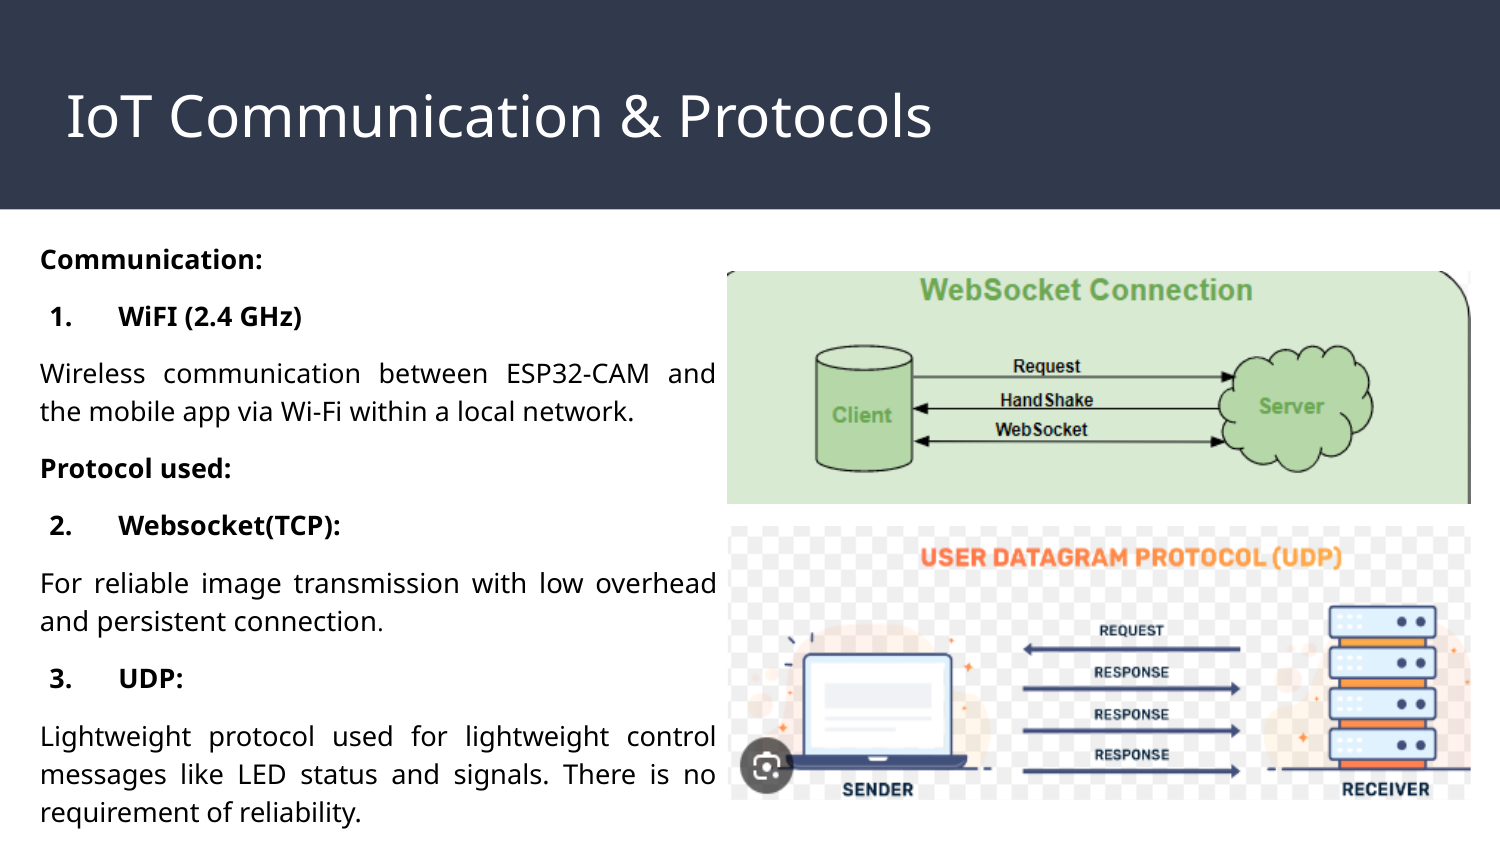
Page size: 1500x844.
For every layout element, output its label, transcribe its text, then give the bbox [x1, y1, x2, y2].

title IoT Communication & Protocols [51, 64, 1449, 167]
picture [727, 526, 1471, 800]
picture [727, 271, 1471, 505]
list Communication: WiFI (2.4 GHz) Wireless communication between ESP32-CAM and the mobile app via Wi-Fi within a local network. Protocol used: Websocket(TCP): For reliable image transmission with low overhead and persistent connection. UDP: Lightweight protocol used for lightweight control messages like LED status and signals. There is no requirement of reliability. [24, 222, 733, 844]
